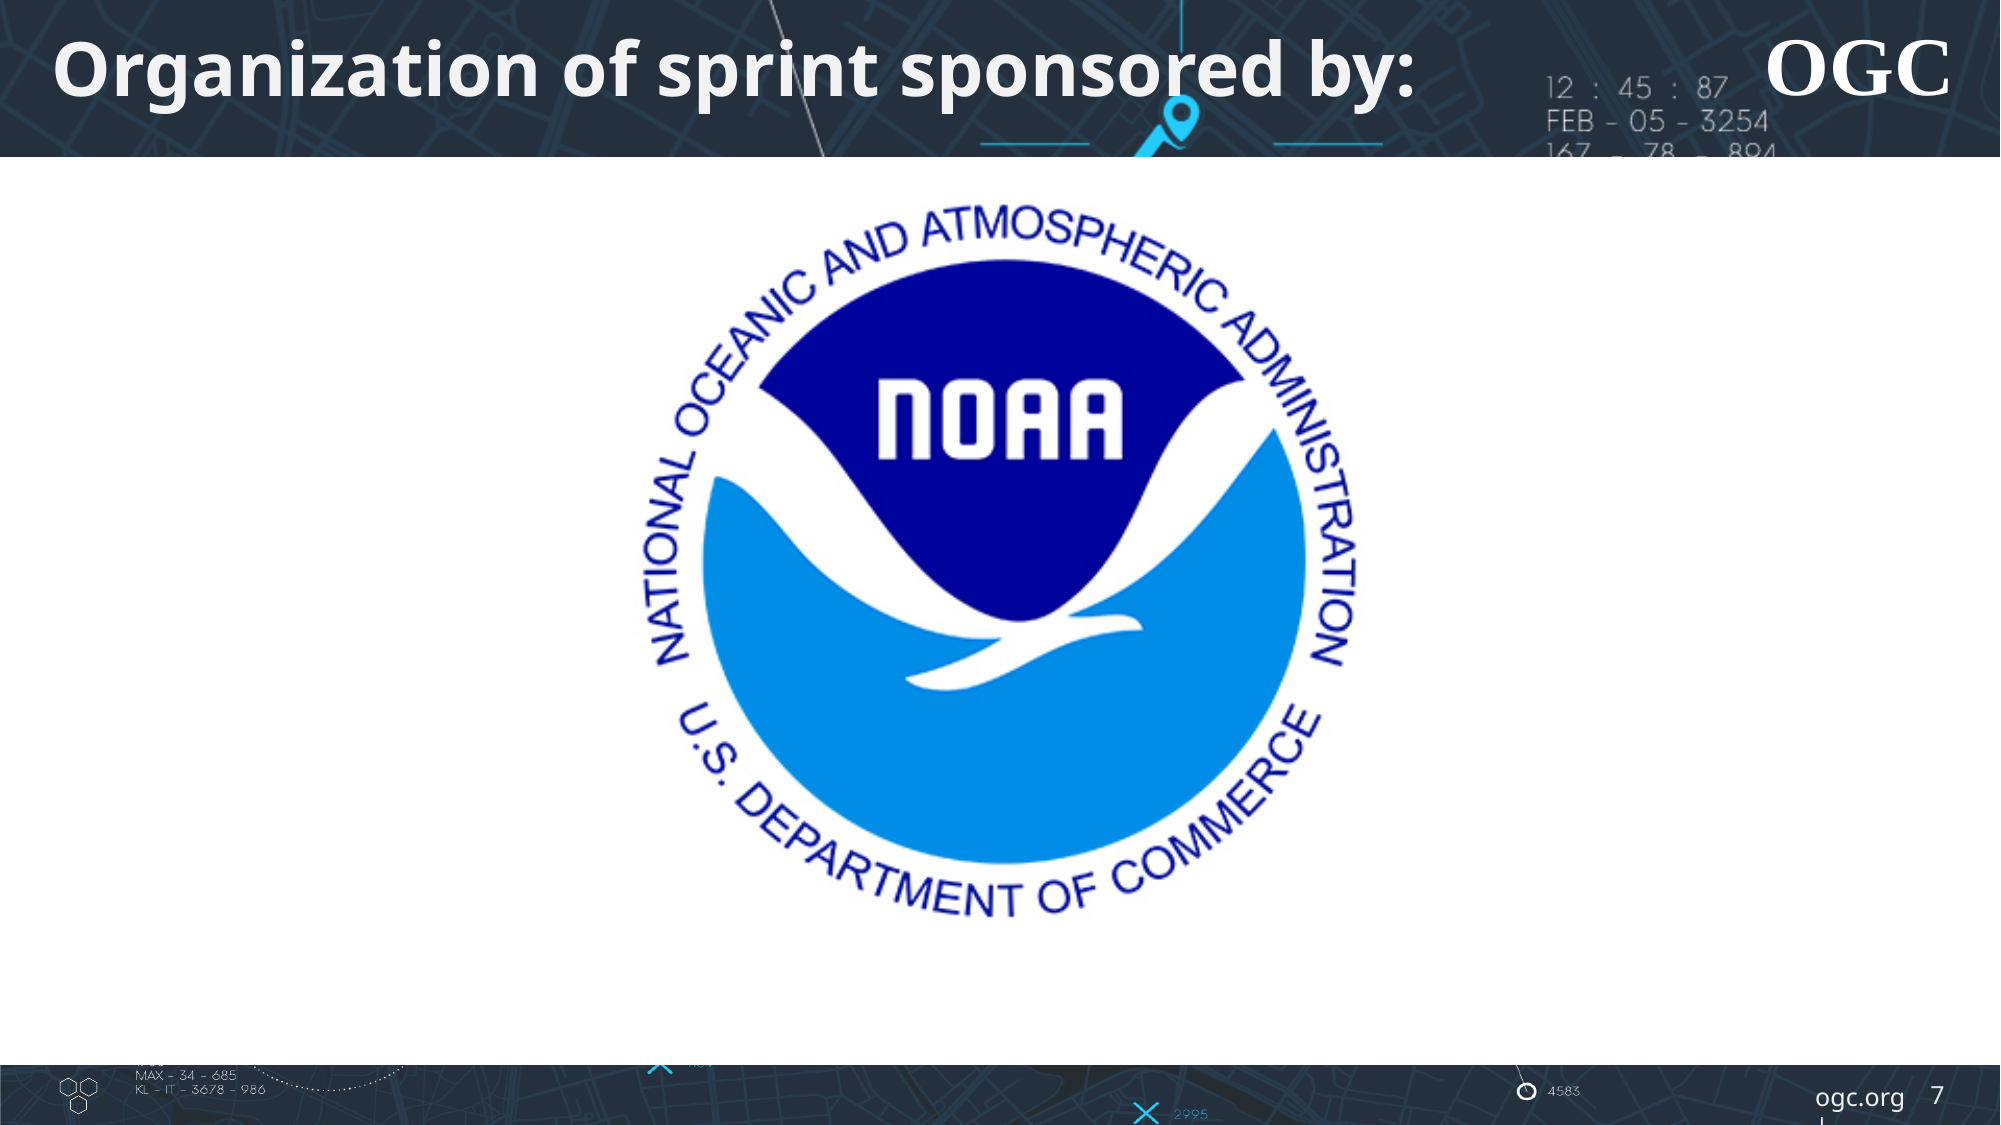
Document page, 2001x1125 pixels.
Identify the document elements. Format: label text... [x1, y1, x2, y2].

slide_number 7 [1772, 1073, 1960, 1121]
picture [51, 1069, 106, 1123]
picture [0, 170, 2000, 955]
title Organization of sprint sponsored by: [36, 9, 1762, 135]
